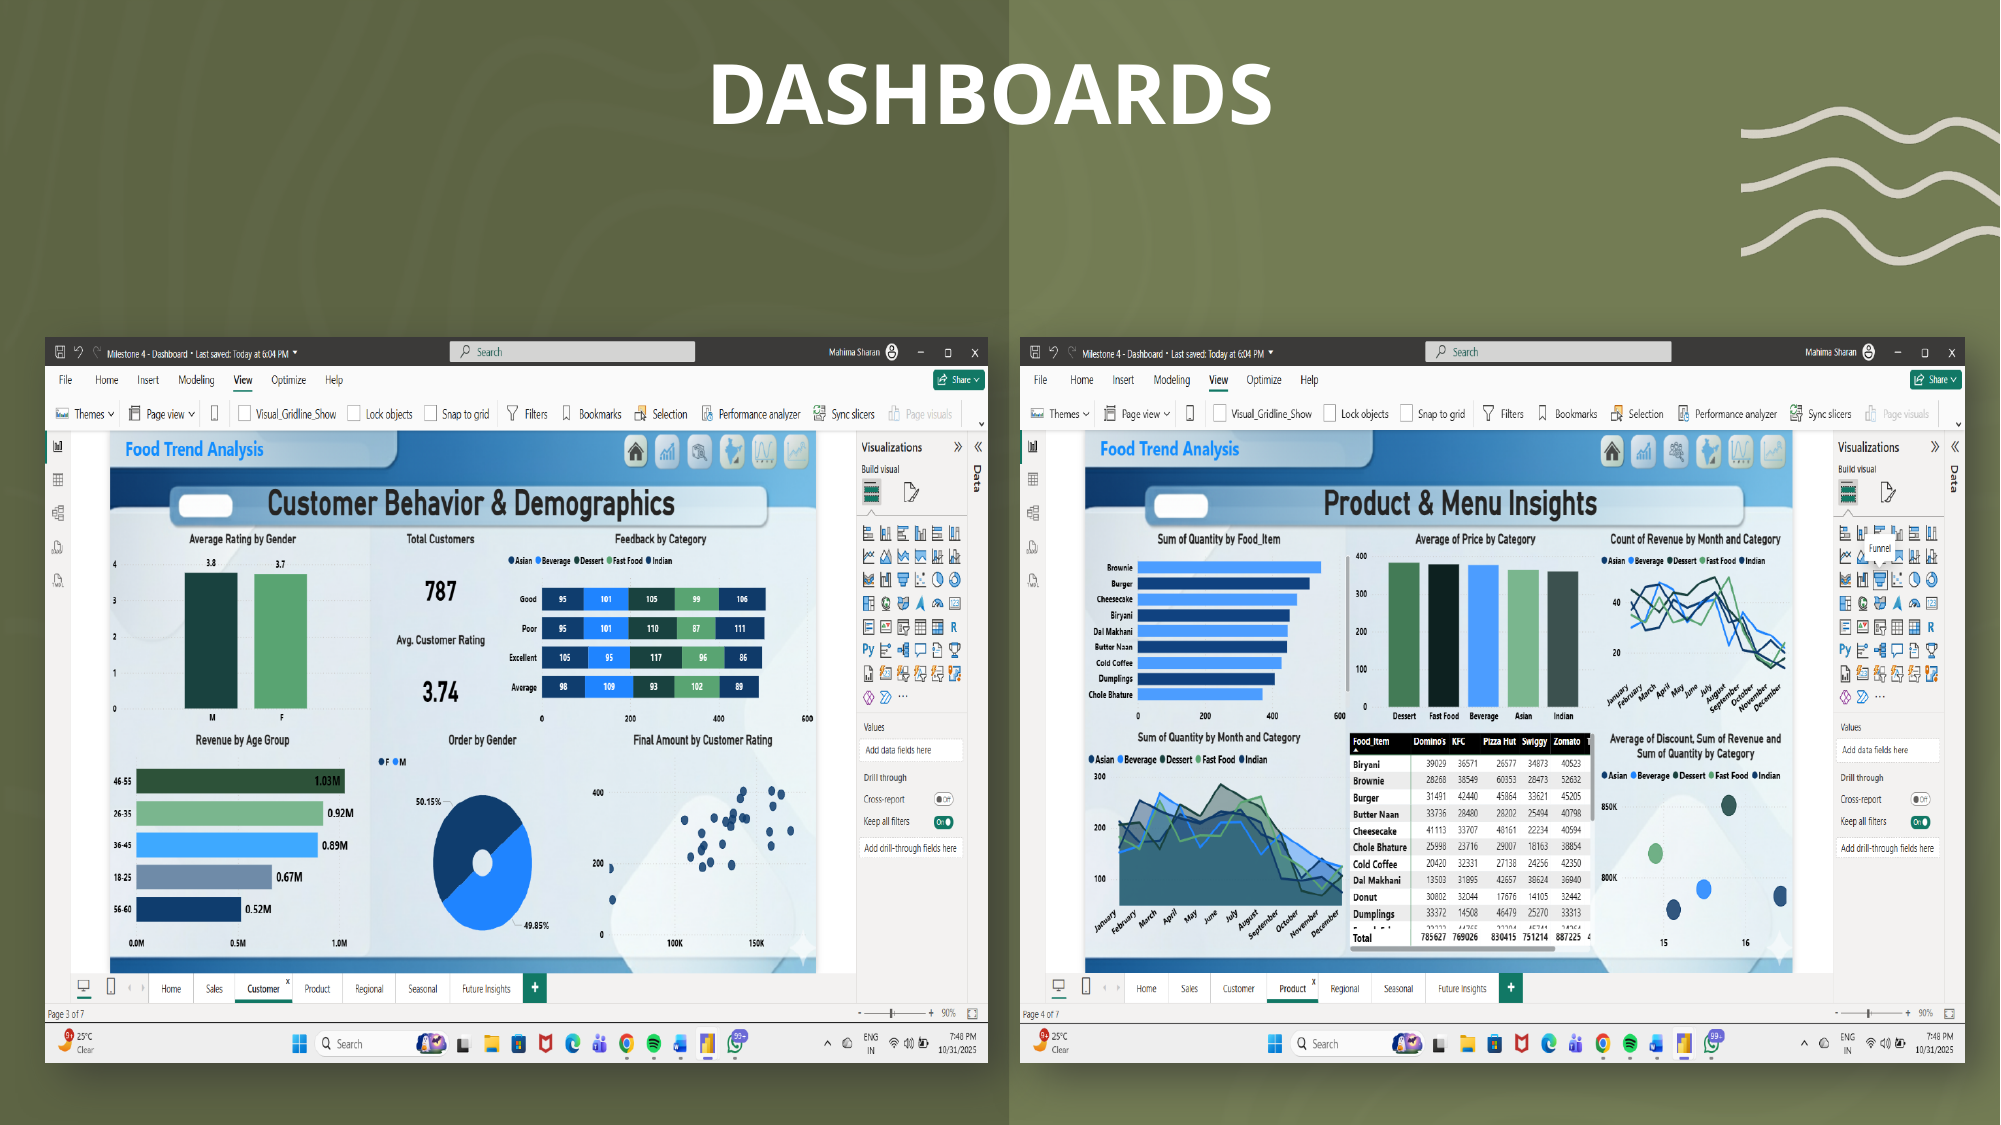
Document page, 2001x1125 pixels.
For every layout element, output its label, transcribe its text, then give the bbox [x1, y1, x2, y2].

picture [44, 336, 989, 1063]
text_box DASHBOARDS [692, 33, 1349, 149]
picture [1741, 90, 2000, 291]
picture [1019, 336, 1966, 1063]
